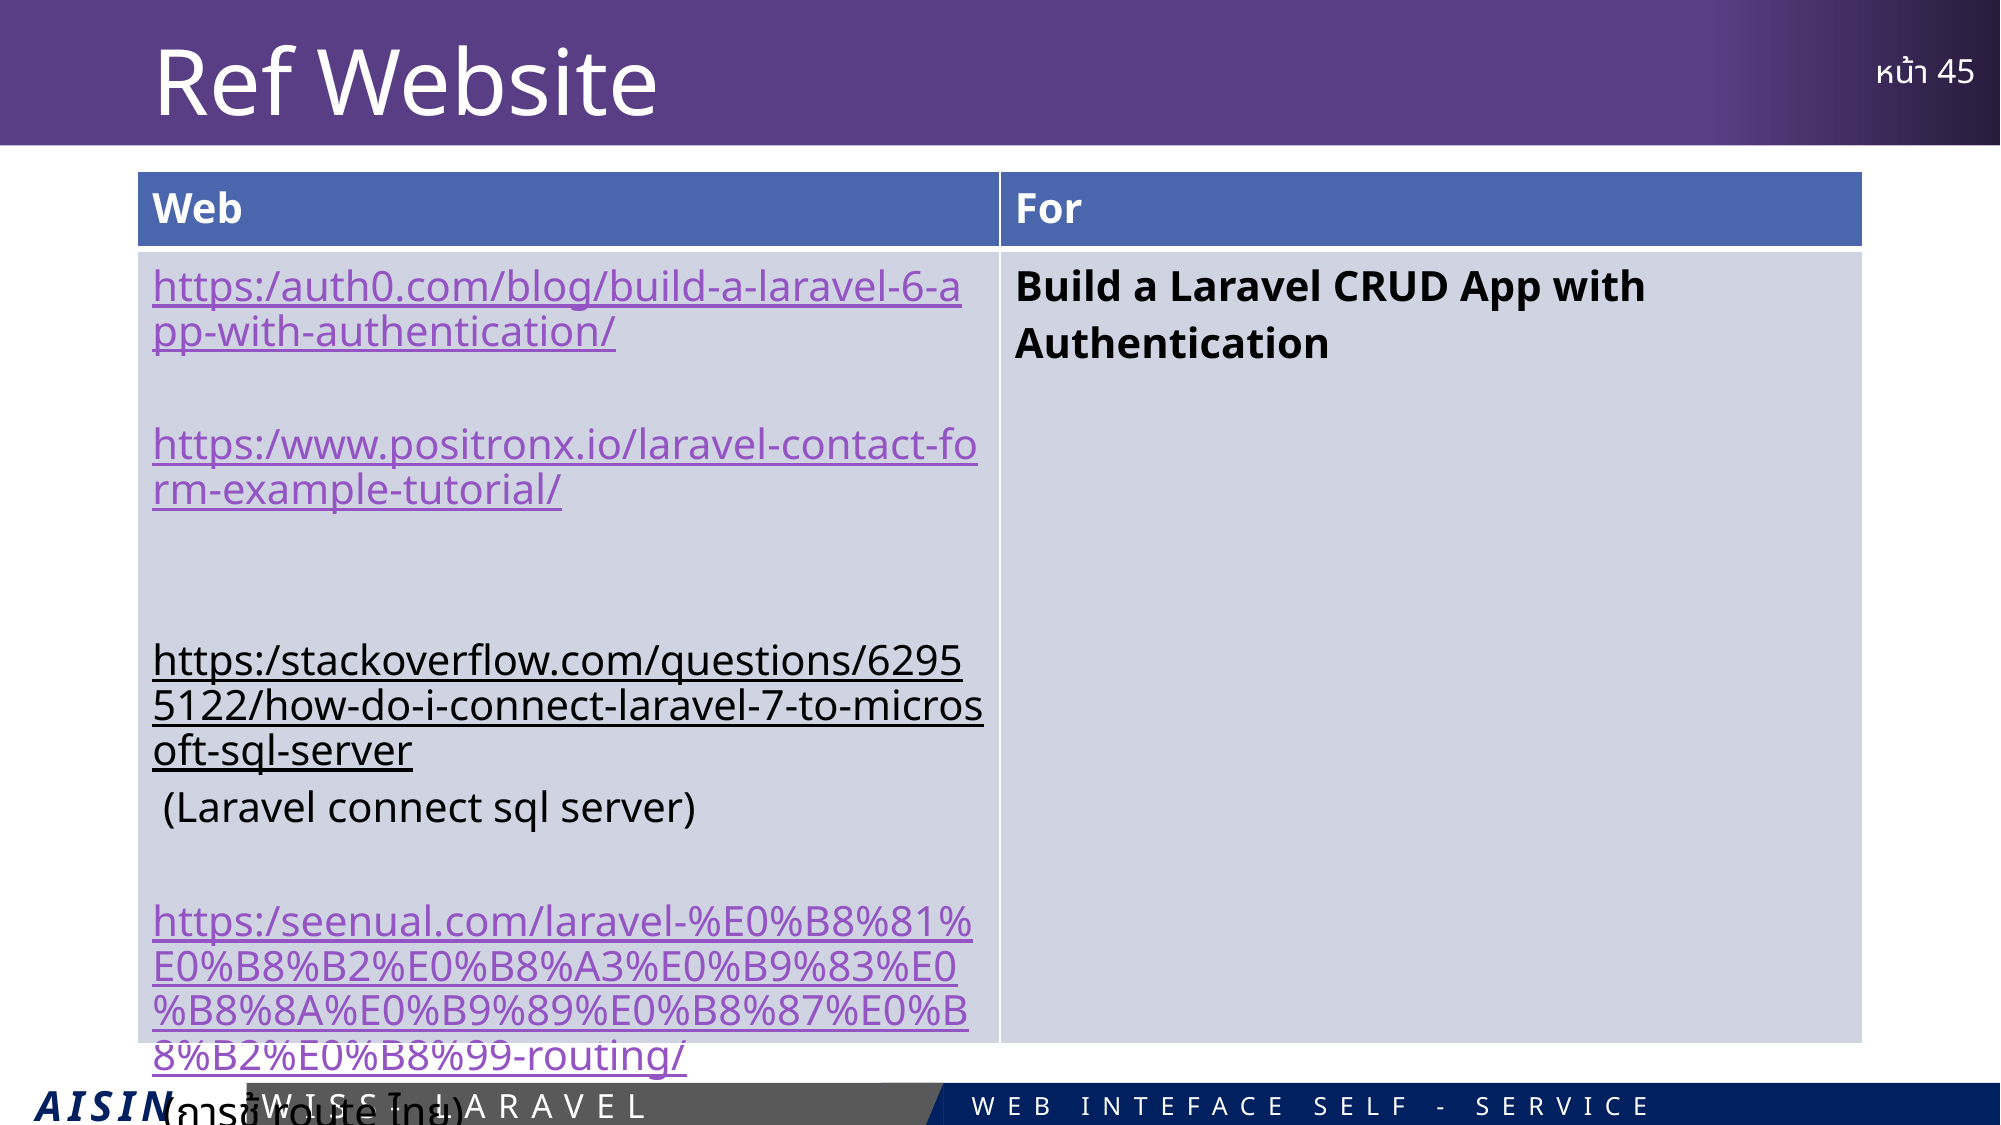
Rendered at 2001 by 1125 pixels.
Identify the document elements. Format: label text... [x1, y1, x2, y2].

table_header Web [138, 172, 999, 246]
title Ref Website [137, 0, 1863, 170]
table_cell https:/auth0.com/blog/build-a-laravel-6-app-with-authentication/ https:/www.positronx.io/laravel-contact-form-example-tutorial/ https:/stackoverflow.com/questions/62955122/how-do-i-connect-laravel-7-to-microsoft-sql-server (Laravel connect sql server) https:/seenual.com/laravel-%E0%B8%81%E0%B8%B2%E0%B8%A3%E0%B9%83%E0%B8%8A%E0%B9%89%E0%B8%87%E0%B8%B2%E0%B8%99-routing/ (การช้ route ไทย) [138, 252, 999, 1043]
table_cell Build a Laravel CRUD App with Authentication [1001, 252, 1862, 1043]
table_header For [1001, 172, 1862, 246]
